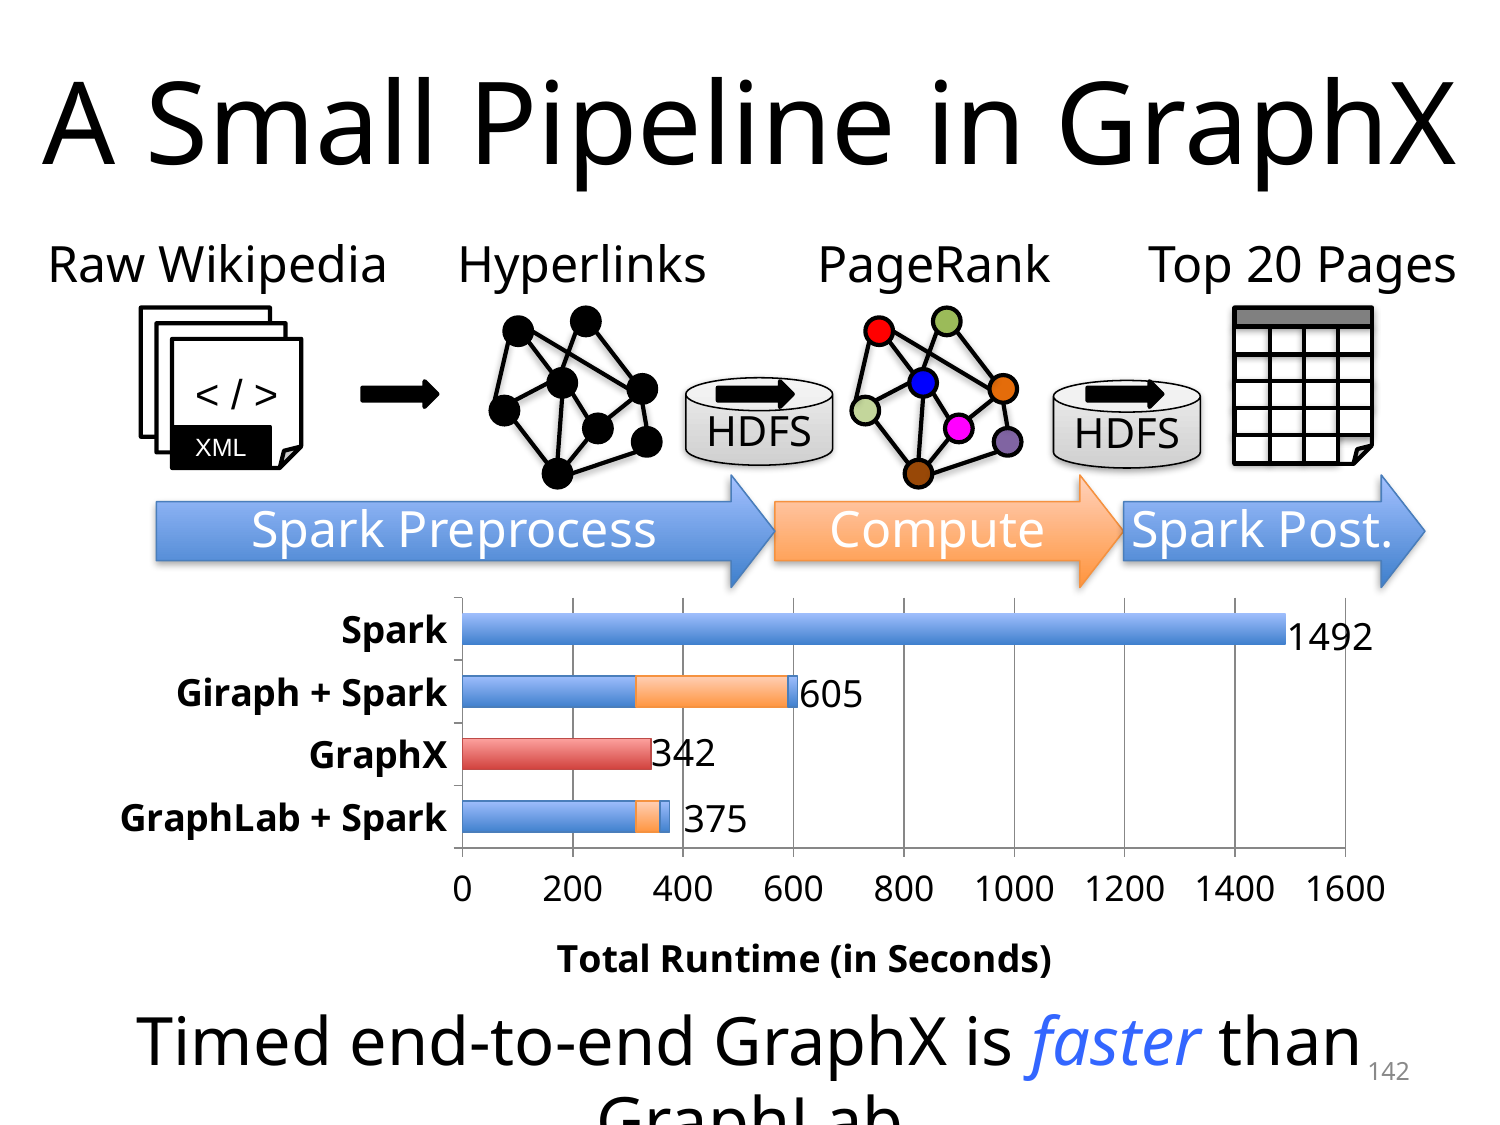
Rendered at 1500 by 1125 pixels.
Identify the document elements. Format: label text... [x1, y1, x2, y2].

slide_number 142 [1074, 1042, 1425, 1103]
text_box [112, 516, 1388, 1013]
text_box Timed end-to-end GraphX is faster than GraphLab [0, 991, 1500, 1125]
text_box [462, 224, 703, 488]
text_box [156, 377, 1426, 588]
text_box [823, 224, 1046, 488]
title A Small Pipeline in GraphX [0, 49, 1500, 188]
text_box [62, 224, 387, 469]
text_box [1156, 224, 1451, 465]
